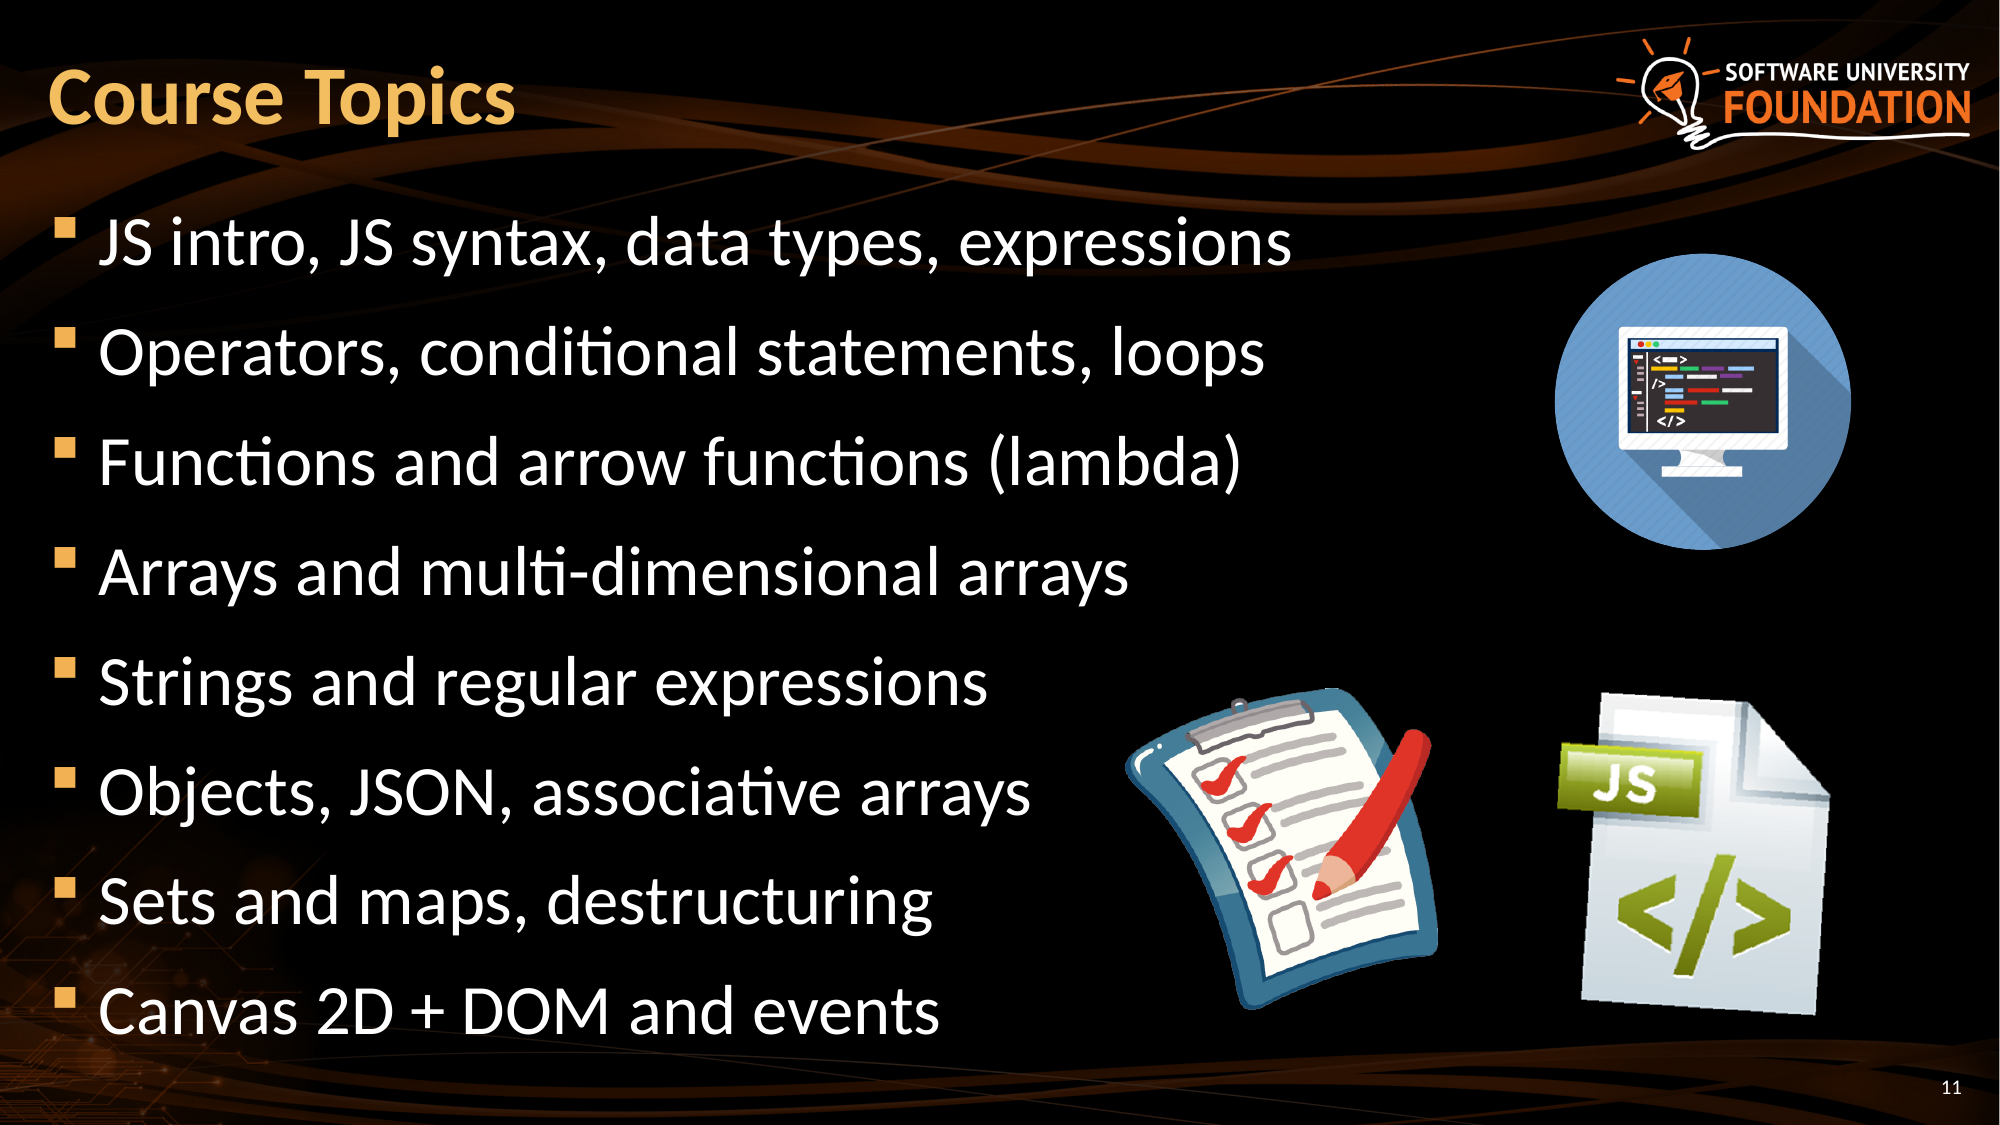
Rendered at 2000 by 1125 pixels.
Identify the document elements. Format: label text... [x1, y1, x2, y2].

list JS intro, JS syntax, data types, expressions Operators, conditional statements, loops Functions and arrow functions (lambda) Arrays and multi-dimensional arrays Strings and regular expressions Objects, JSON, associative arrays Sets and maps, destructuring Canvas 2D + DOM and events [31, 188, 1968, 1103]
picture [0, 0, 2000, 1125]
title Course Topics [30, 6, 1602, 189]
